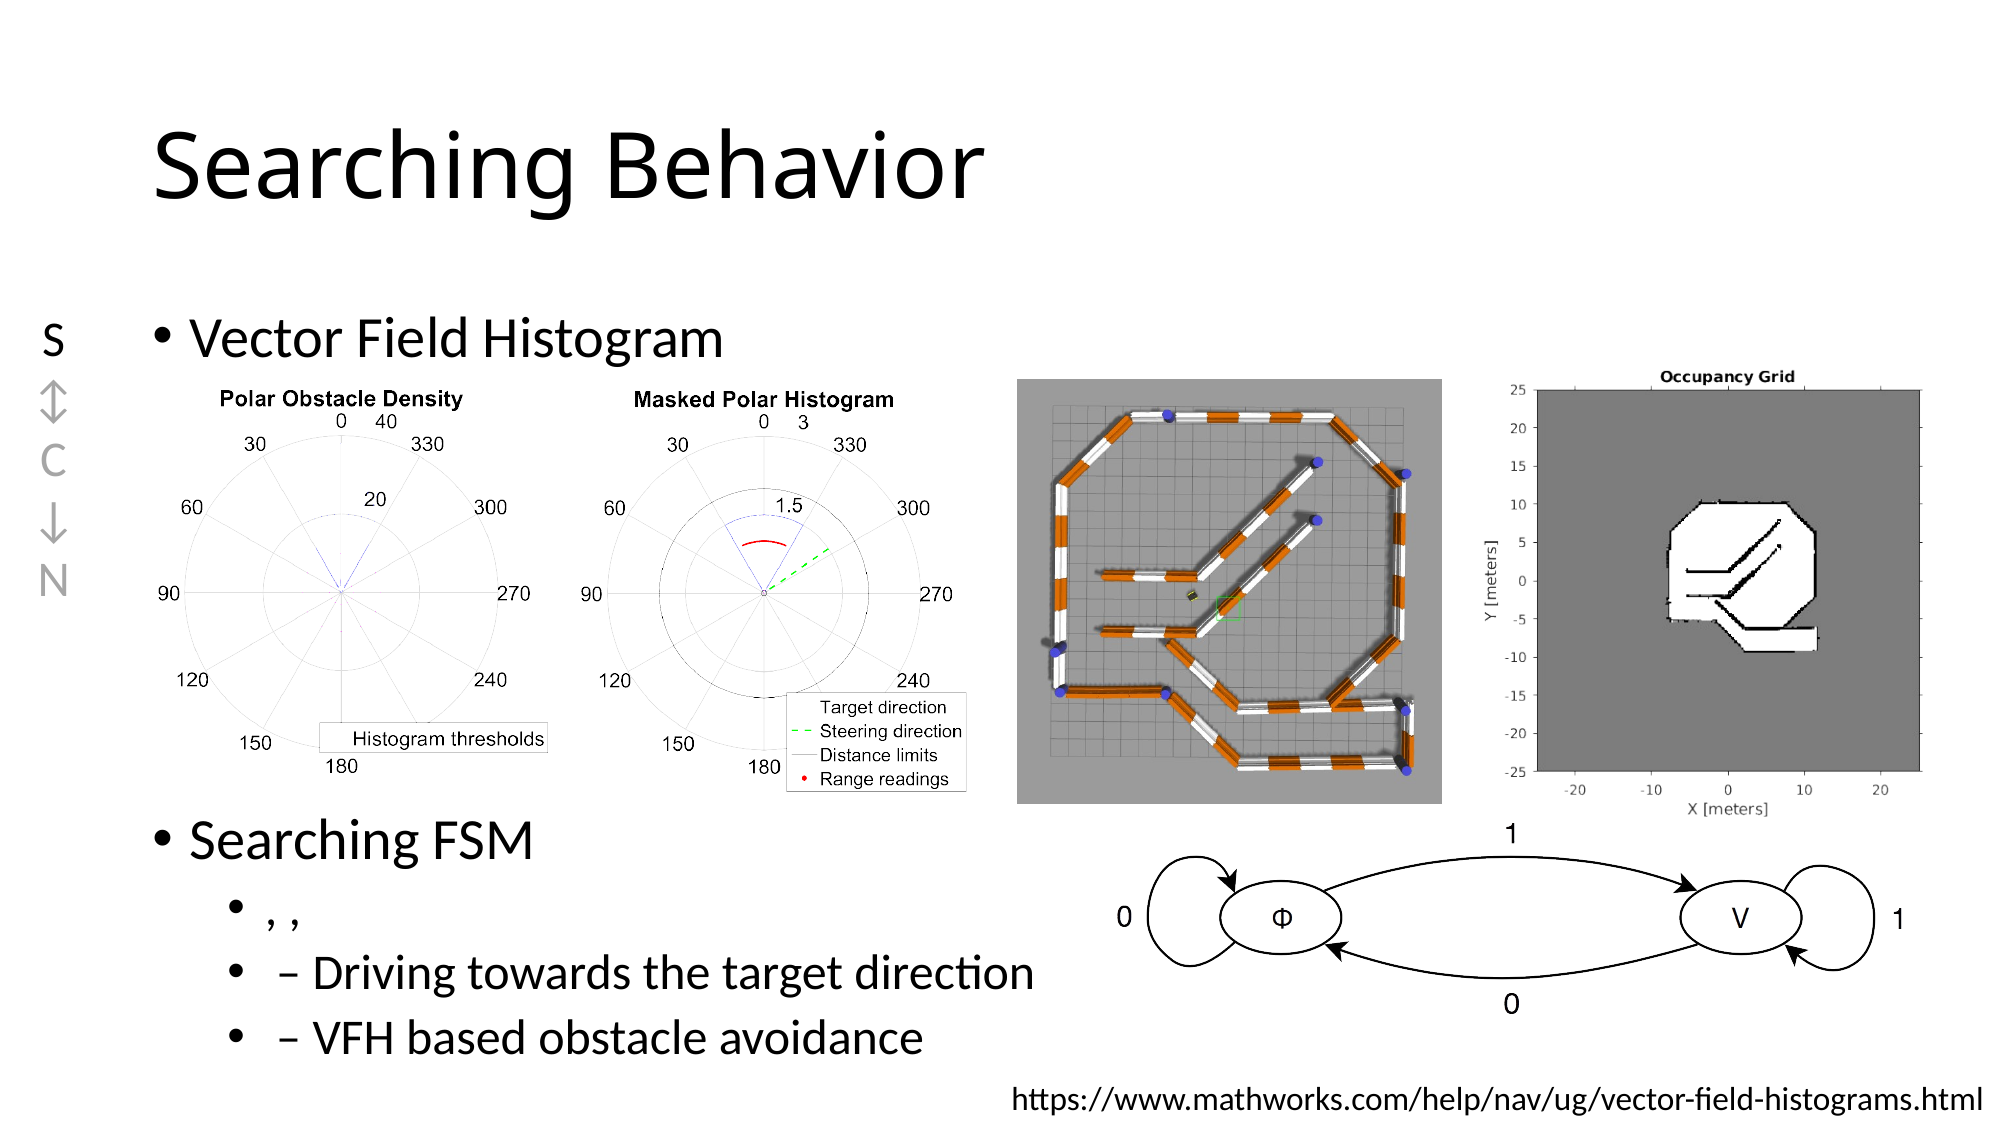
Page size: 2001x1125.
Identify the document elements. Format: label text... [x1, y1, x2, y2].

title Searching Behavior [137, 59, 1863, 278]
picture [137, 379, 983, 804]
picture [1112, 354, 1936, 1022]
text_box S ↕ C ↓ N [15, 299, 92, 615]
text_box https://www.mathworks.com/help/nav/ug/vector-field-histograms.html [982, 1069, 2000, 1125]
picture [1016, 379, 1442, 804]
